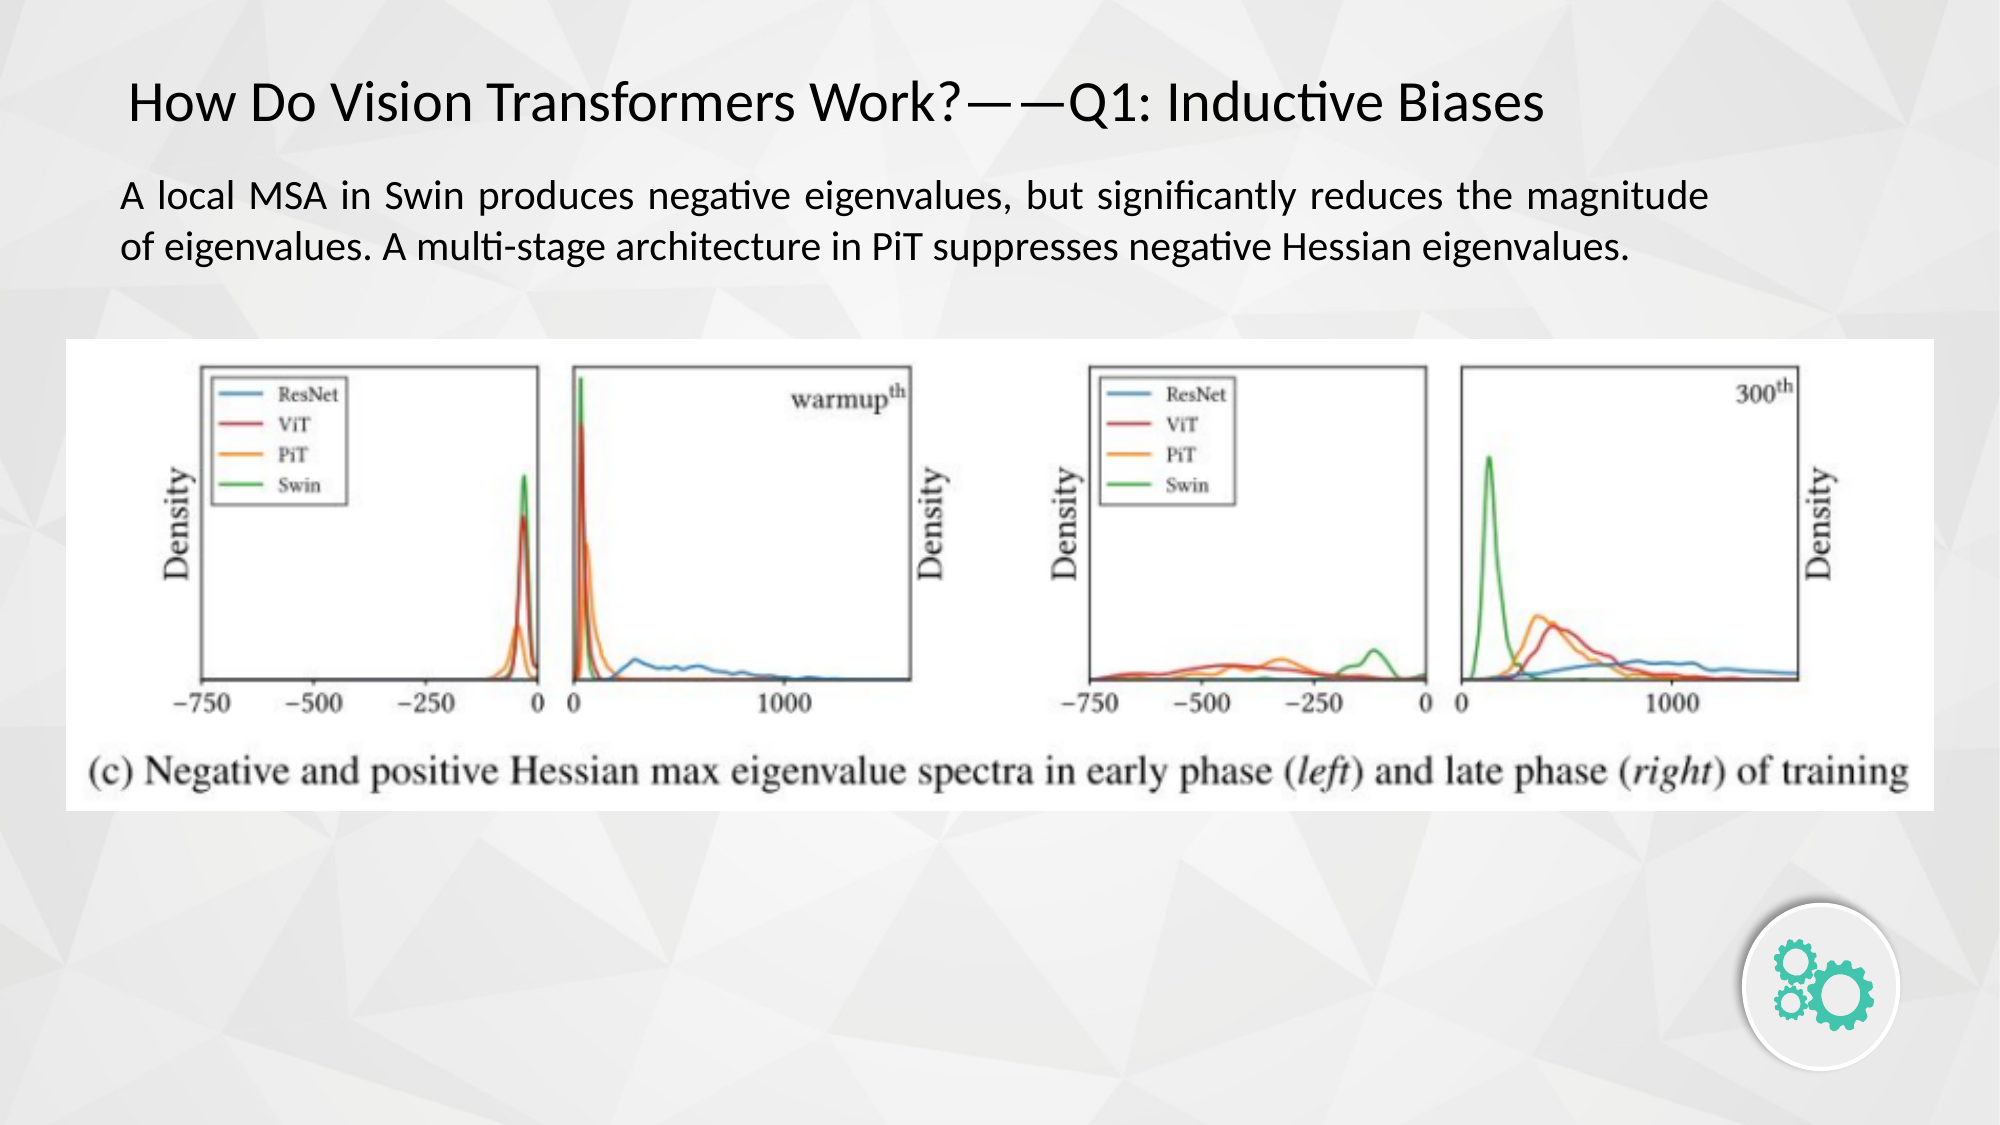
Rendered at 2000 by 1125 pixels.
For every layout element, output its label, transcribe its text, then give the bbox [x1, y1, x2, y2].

picture [0, 0, 2000, 1125]
text_box How Do Vision Transformers Work?——Q1: Inductive Biases [113, 55, 1674, 141]
text_box A local MSA in Swin produces negative eigenvalues, but significantly reduces the magnitude of eigenvalues. A multi-stage architecture in PiT suppresses negative Hessian eigenvalues. [105, 160, 1726, 276]
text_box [1743, 904, 1899, 1070]
